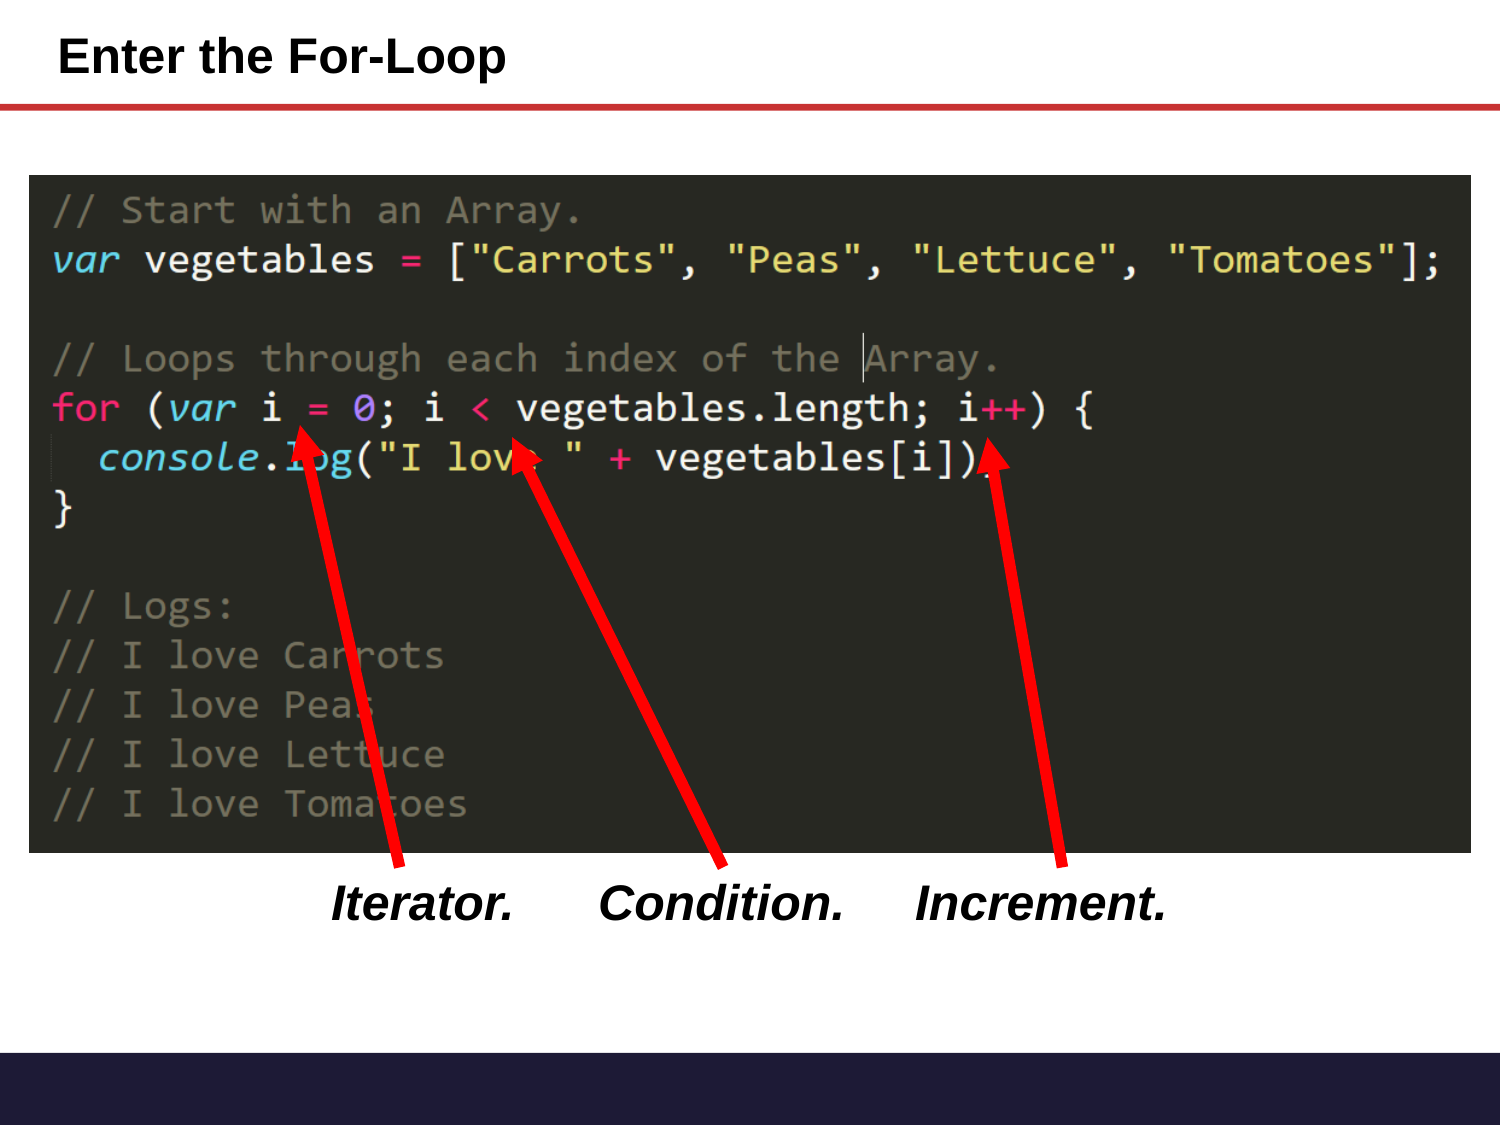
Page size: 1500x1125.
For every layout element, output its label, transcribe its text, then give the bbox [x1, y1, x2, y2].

text_box Enter the For-Loop [49, 16, 1188, 91]
text_box Iterator. Condition. Increment. [50, 862, 1450, 938]
picture [29, 175, 1471, 854]
